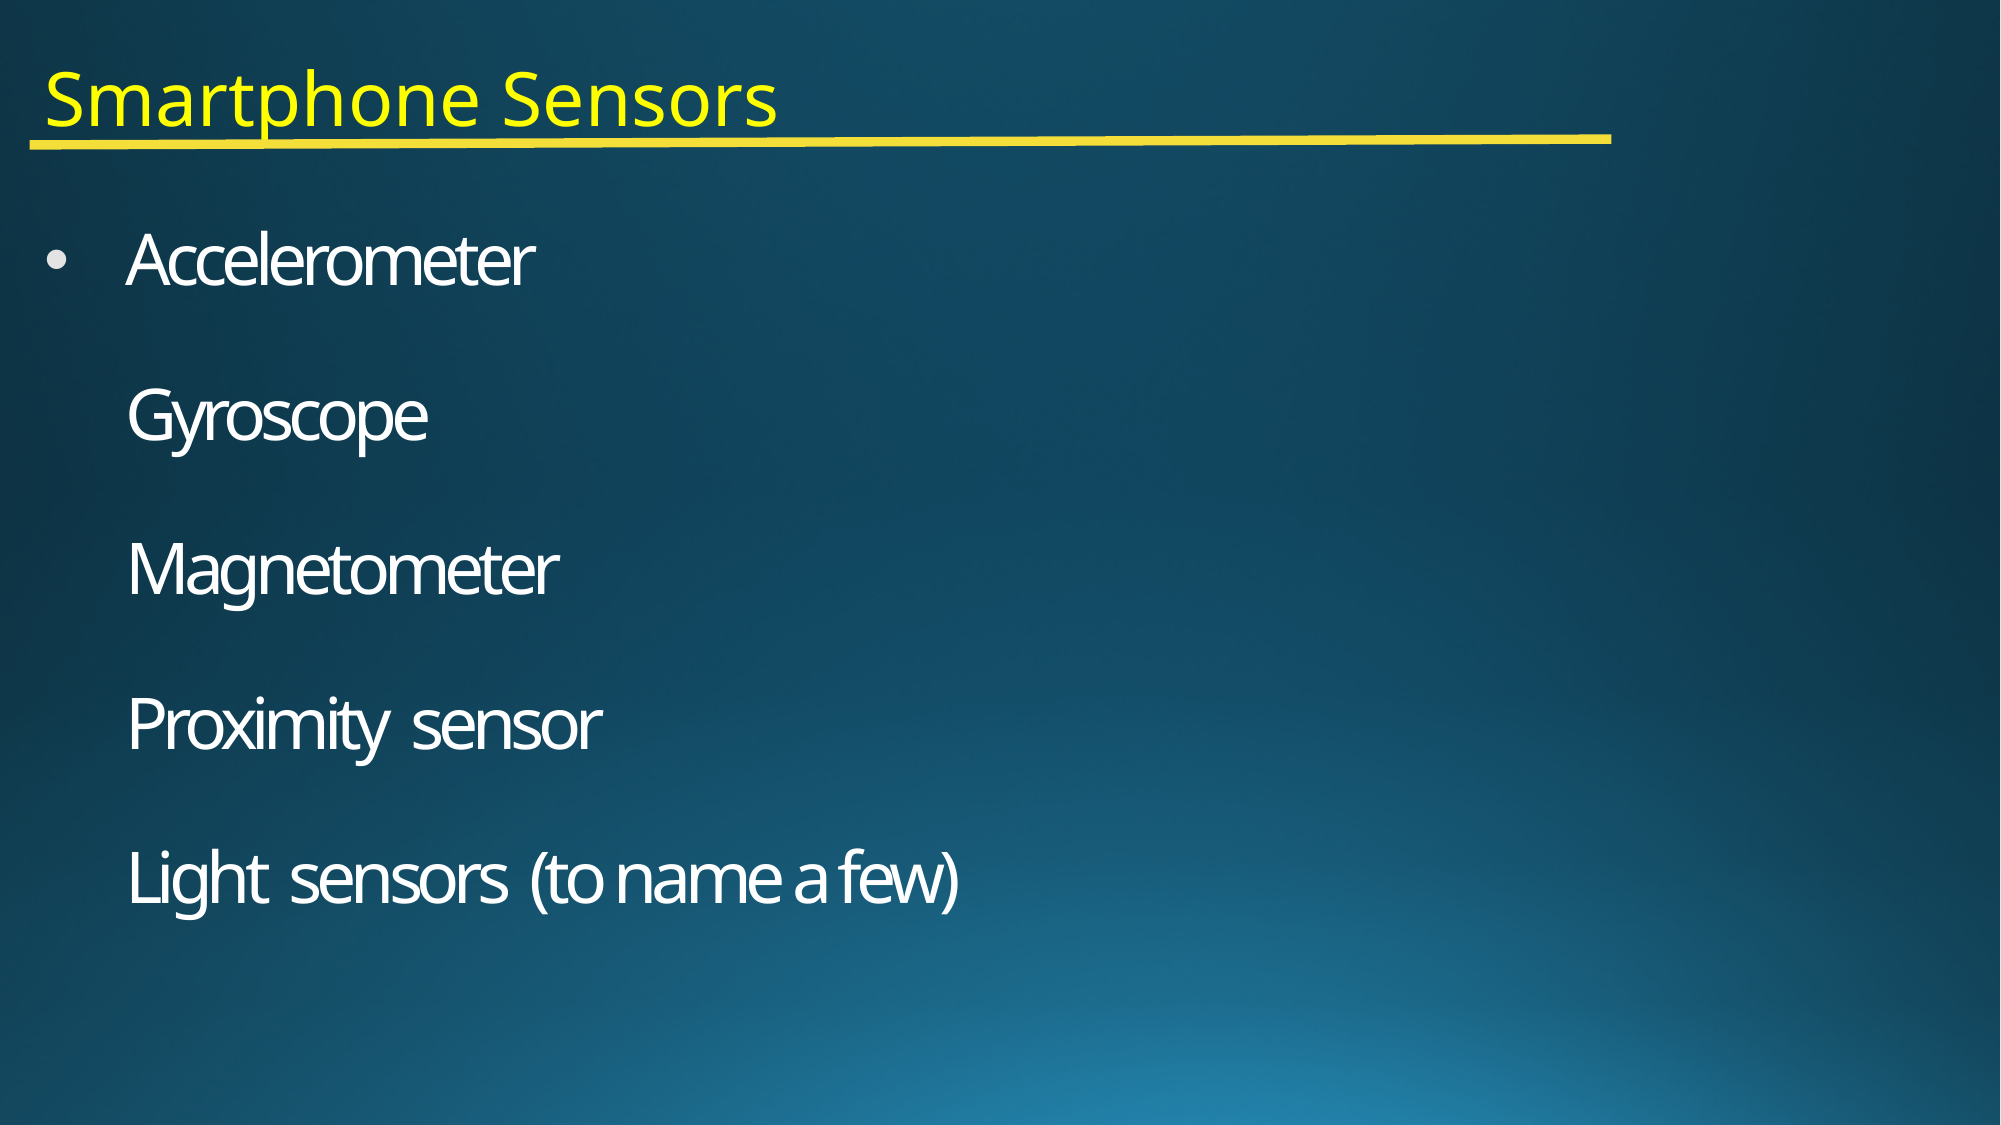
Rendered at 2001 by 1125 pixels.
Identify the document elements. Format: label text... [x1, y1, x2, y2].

picture [0, 0, 2001, 1125]
subtitle Smartphone Sensors [197, 145, 1530, 150]
title Accelerometer Gyroscope Magnetometer Proximity sensor Light sensors (to name a few) [29, 216, 1530, 1103]
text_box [29, 139, 1612, 145]
subtitle Smartphone Sensors [29, 26, 1530, 139]
